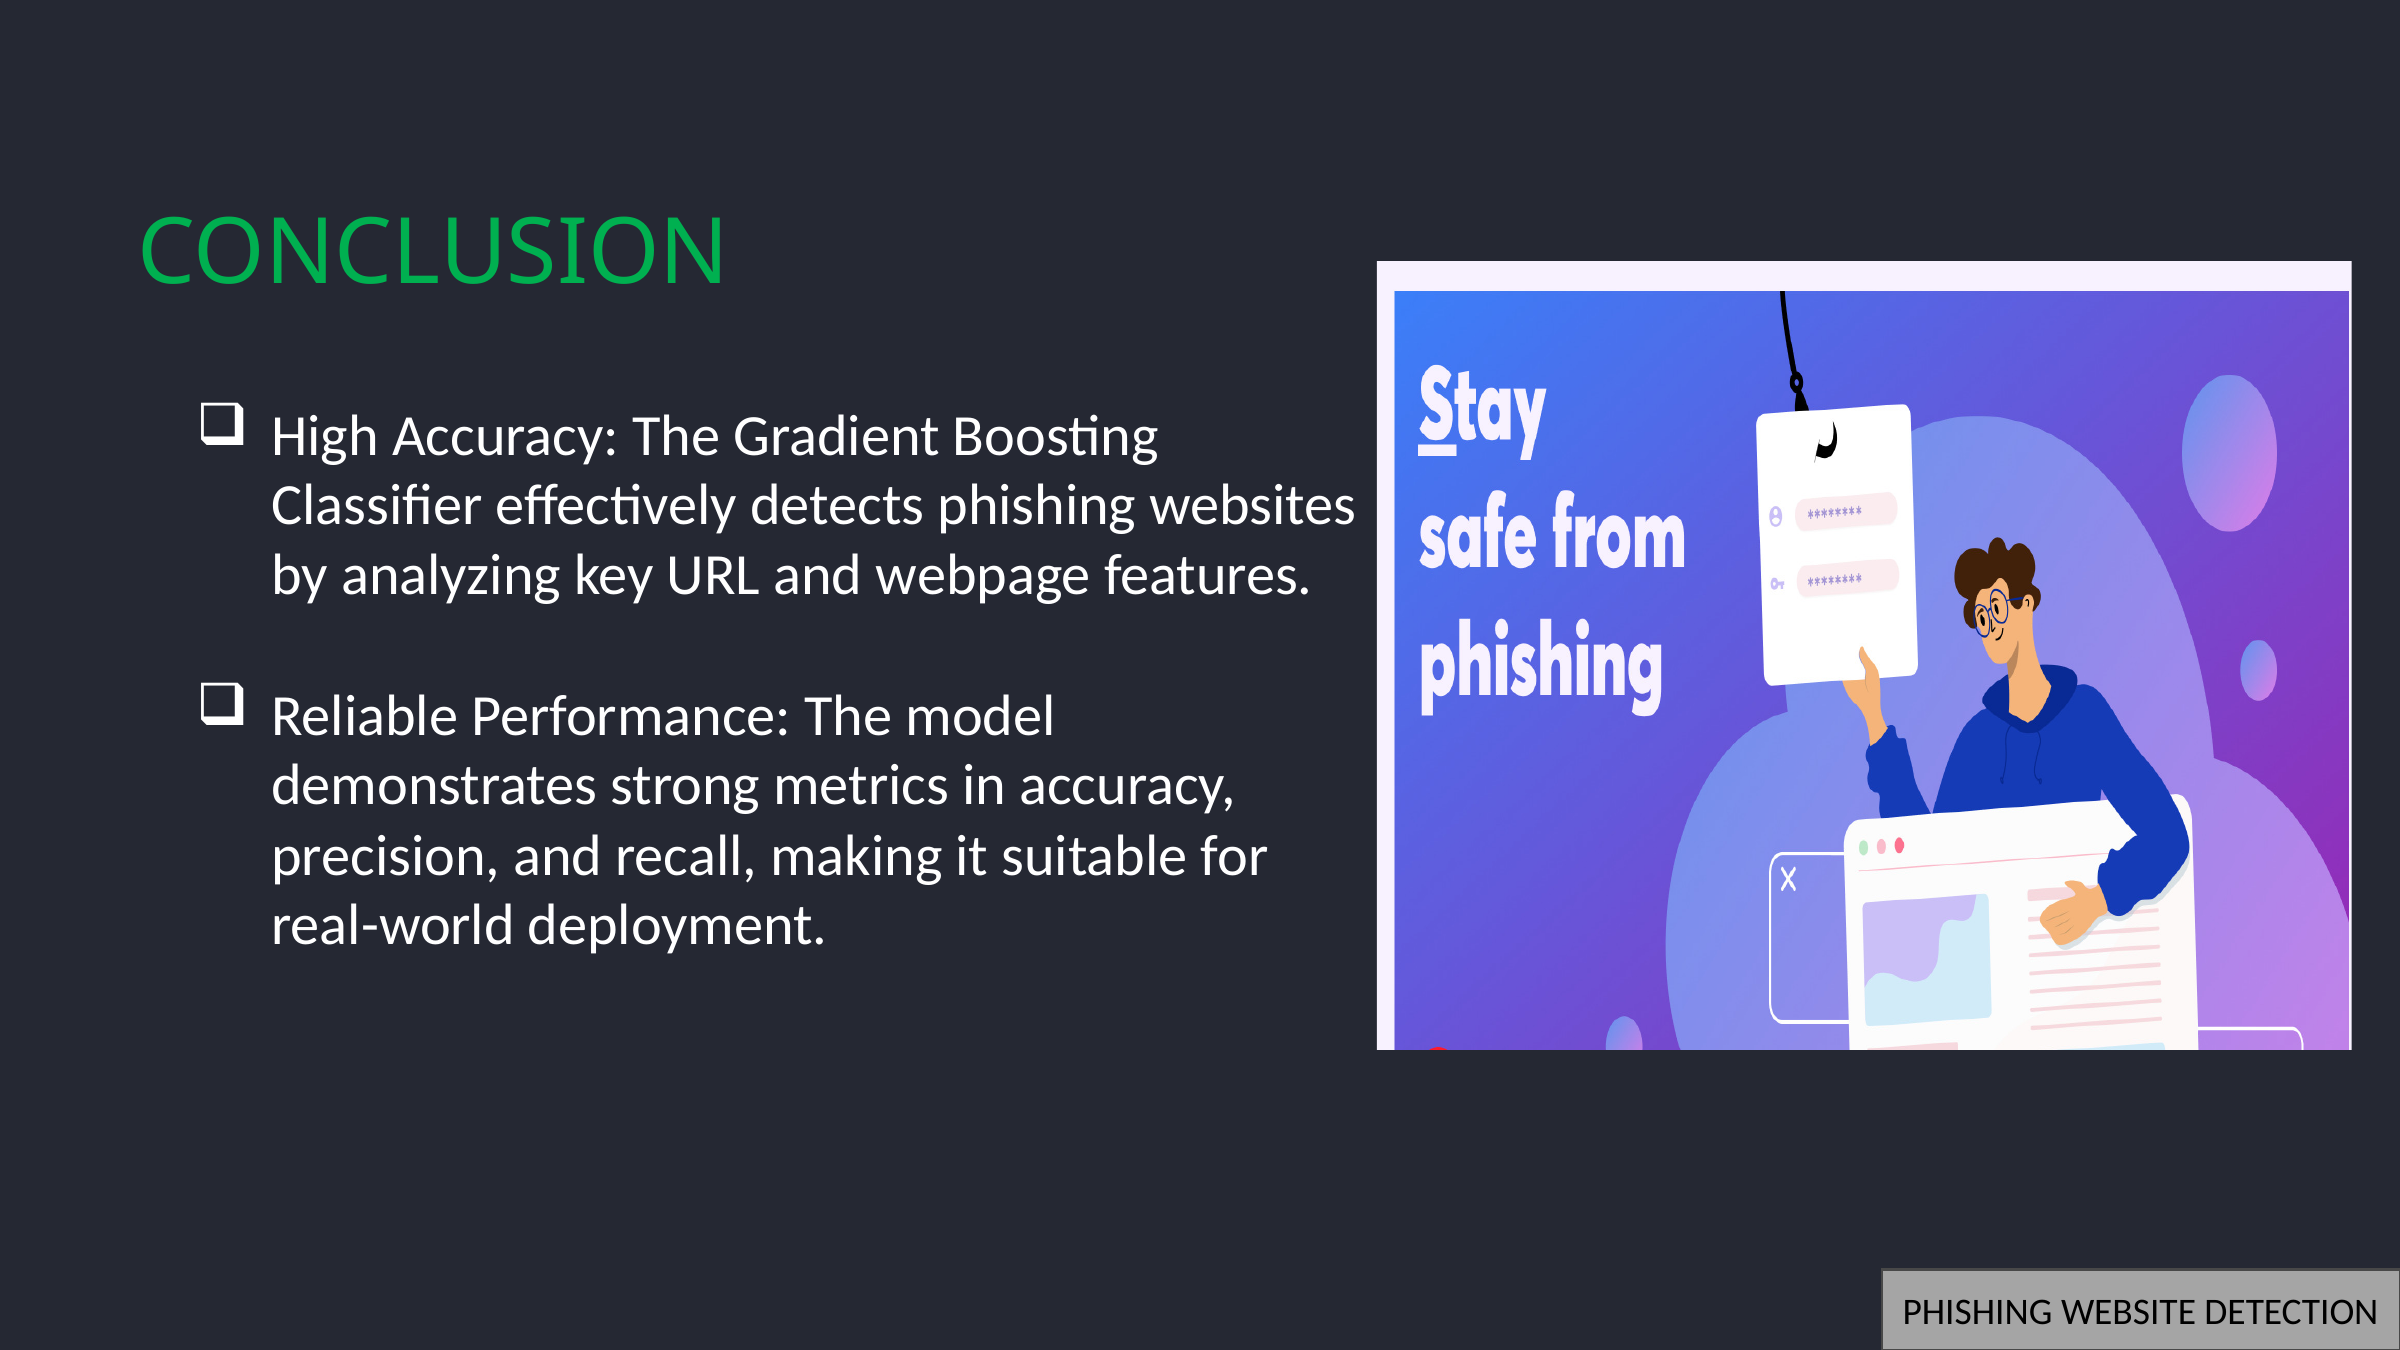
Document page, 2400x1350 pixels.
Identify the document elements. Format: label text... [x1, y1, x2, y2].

text_box PHISHING WEBSITE DETECTION [1881, 1268, 2400, 1350]
text_box High Accuracy: The Gradient Boosting Classifier effectively detects phishing websites by analyzing key URL and webpage features. Reliable Performance: The model demonstrates strong metrics in accuracy, precision, and recall, making it suitable for real-world deployment. [181, 389, 1376, 1050]
picture [1376, 261, 2352, 1050]
text_box CONCLUSION [137, 187, 1062, 303]
